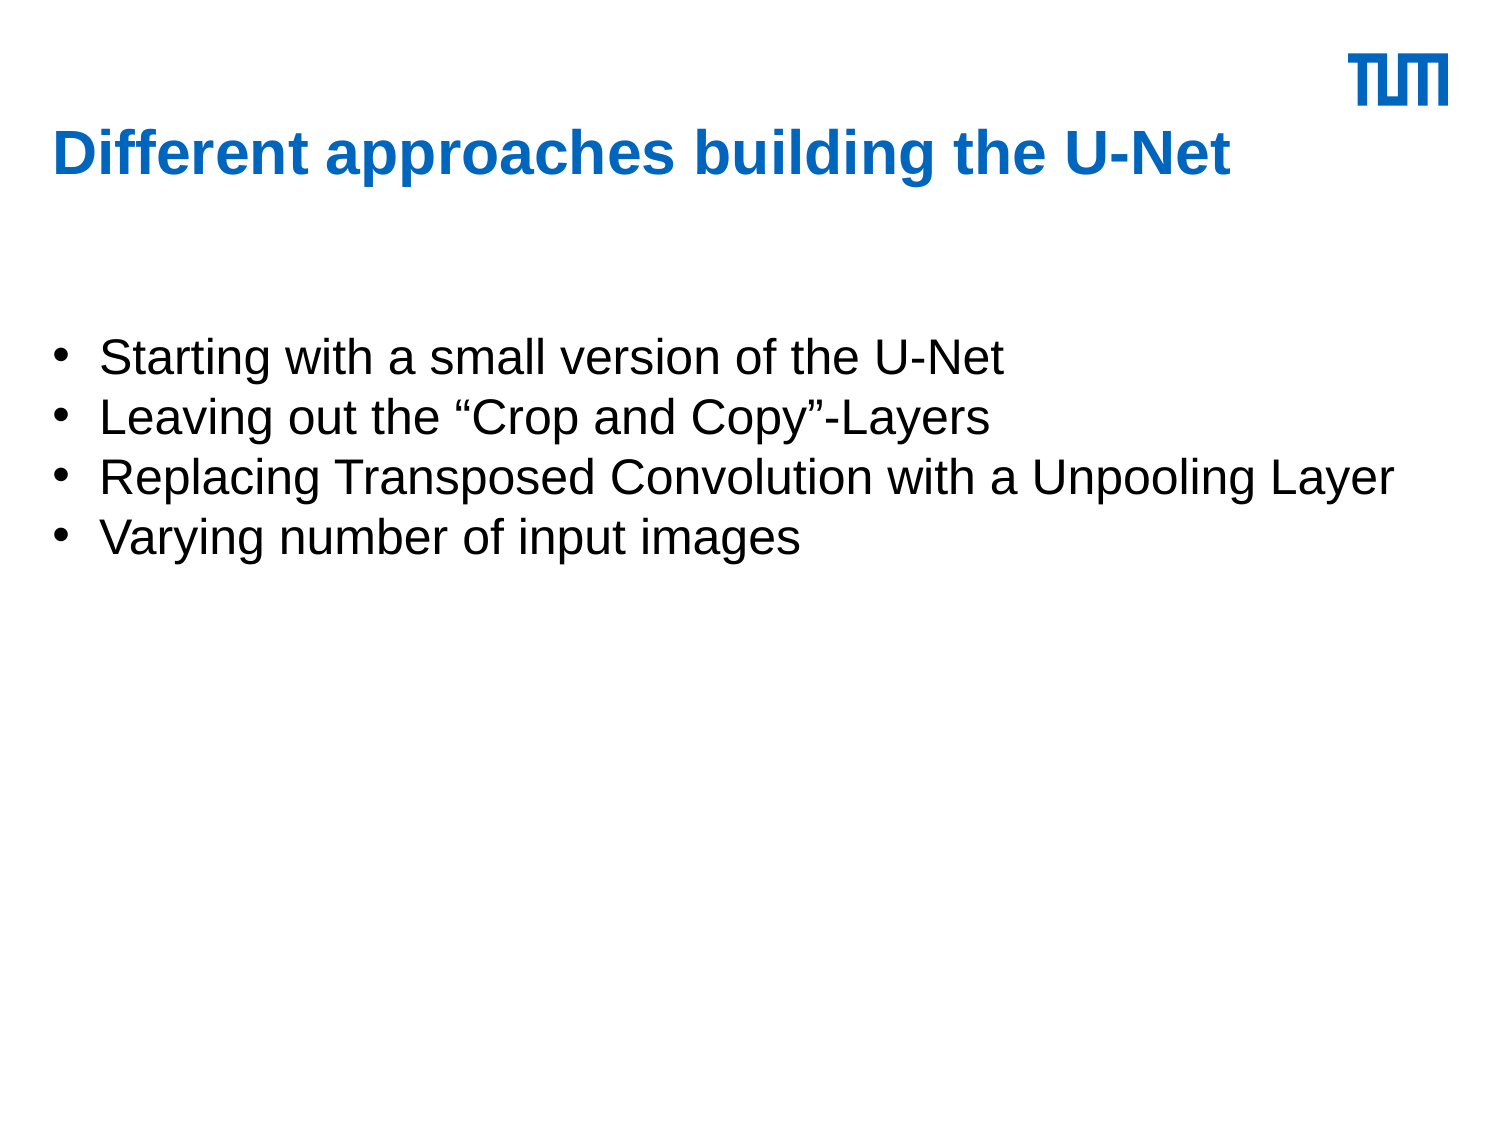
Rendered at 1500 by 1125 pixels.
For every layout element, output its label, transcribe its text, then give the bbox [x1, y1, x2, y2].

text_box Different approaches building the U-Net [52, 163, 1449, 231]
text_box Starting with a small version of the U-Net Leaving out the “Crop and Copy”-Layers Replacing Transposed Convolution with a Unpooling Layer Varying number of input images [52, 324, 1449, 1015]
